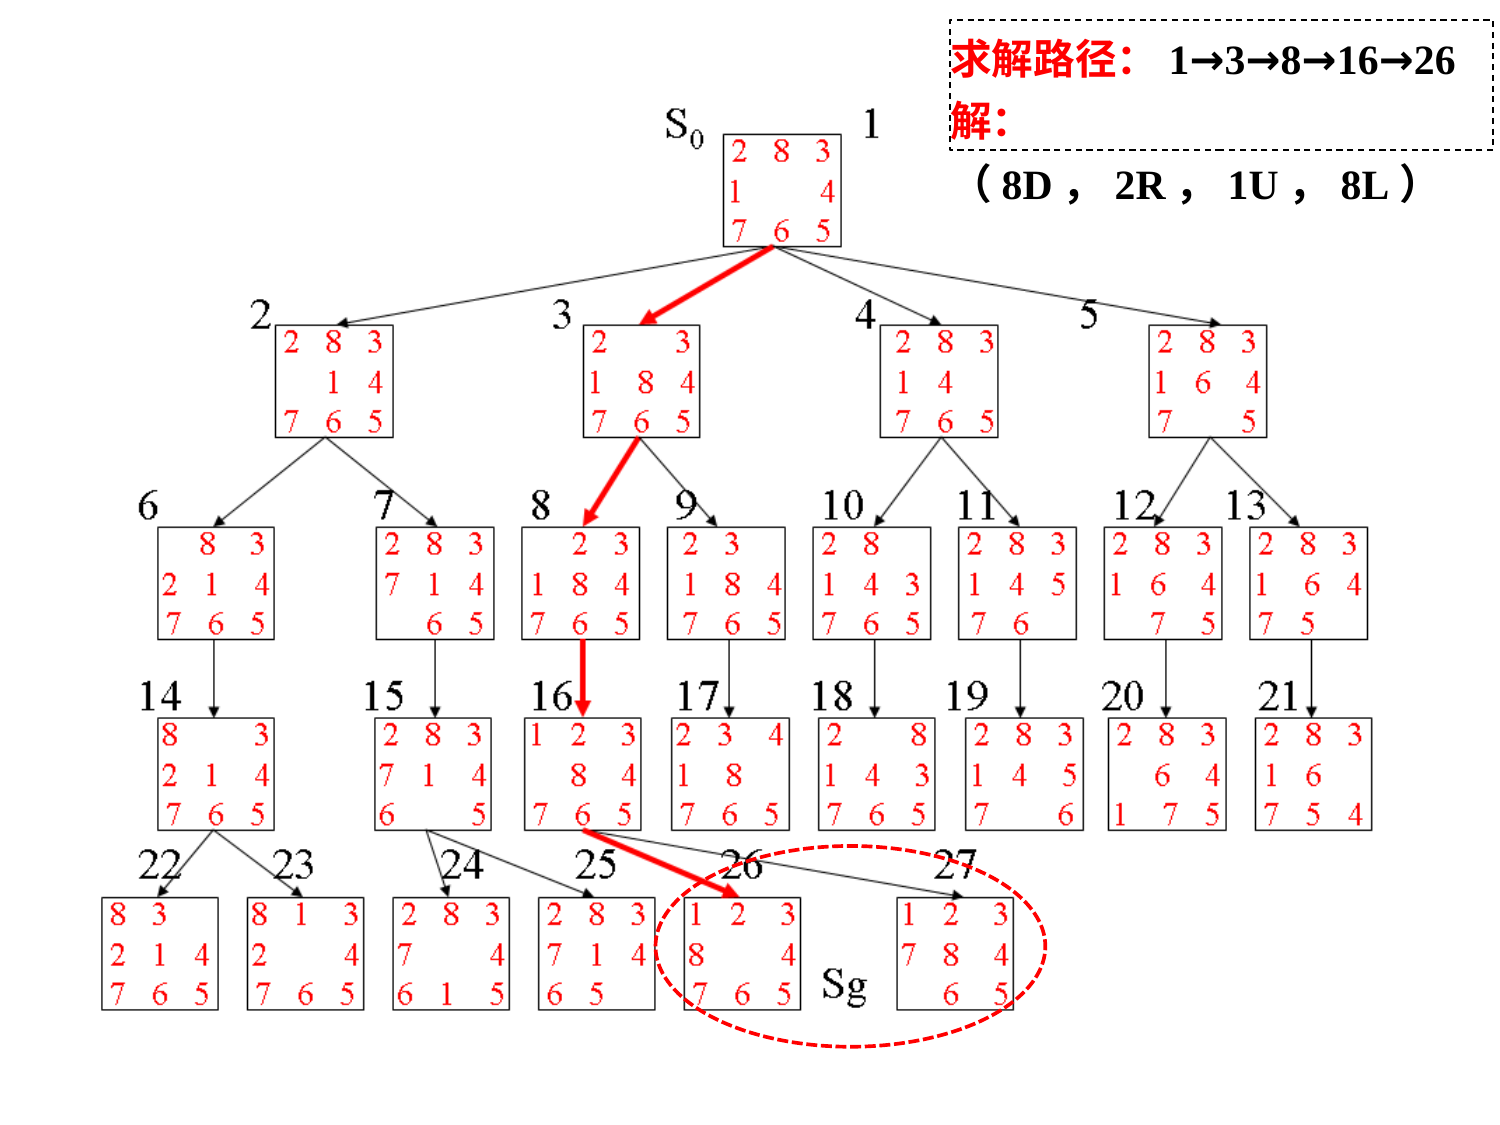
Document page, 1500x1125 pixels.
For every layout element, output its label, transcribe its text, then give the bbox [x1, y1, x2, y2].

picture [100, 89, 1388, 1015]
text_box 求解路径：1→3→8→16→26 解：（8D，2R，1U，8L） [949, 20, 1494, 150]
text_box [708, 1015, 993, 1047]
